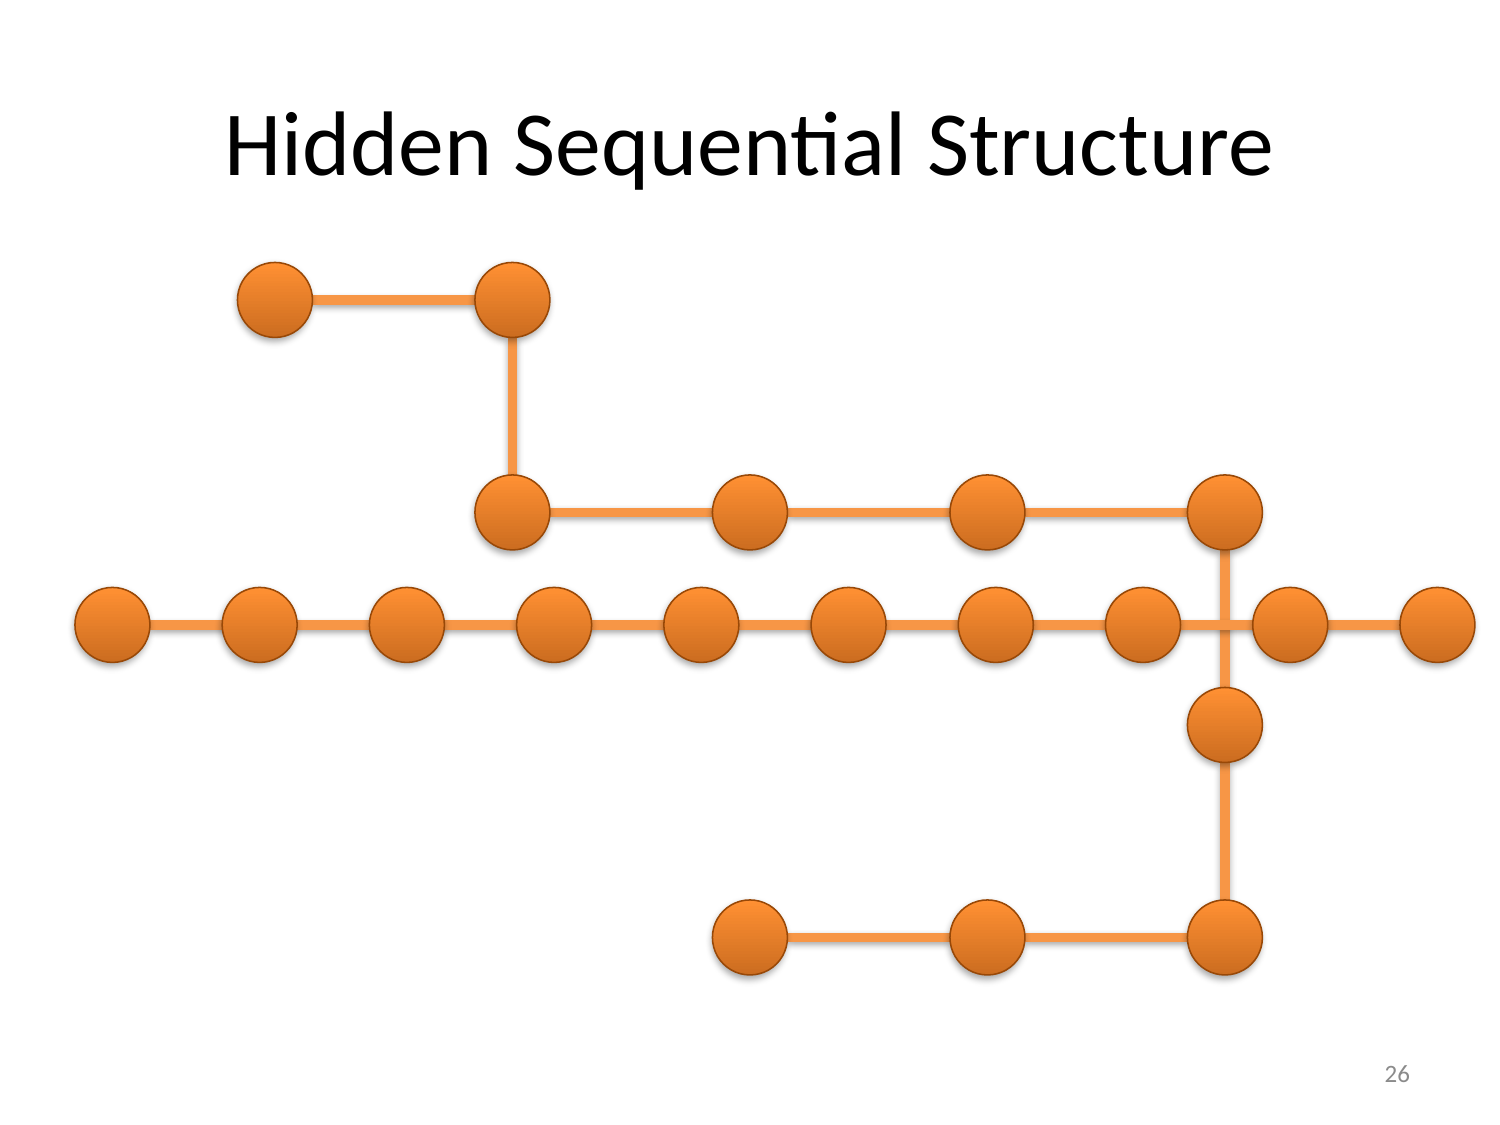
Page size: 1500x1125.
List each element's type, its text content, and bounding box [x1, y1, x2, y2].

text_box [1220, 832, 1230, 839]
text_box [949, 474, 1026, 551]
text_box [1186, 899, 1264, 976]
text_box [792, 513, 944, 517]
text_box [317, 301, 468, 305]
text_box [236, 261, 314, 339]
text_box [711, 474, 789, 551]
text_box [74, 587, 1476, 663]
text_box [1186, 686, 1264, 764]
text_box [508, 407, 517, 414]
text_box [474, 261, 551, 339]
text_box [1029, 513, 1182, 517]
text_box [474, 474, 551, 551]
text_box [1186, 474, 1264, 551]
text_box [554, 513, 707, 517]
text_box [1029, 938, 1182, 942]
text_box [792, 938, 944, 942]
text_box [711, 899, 789, 976]
title Hidden Sequential Structure [75, 45, 1425, 233]
slide_number 26 [1074, 1042, 1425, 1103]
text_box [949, 899, 1026, 976]
